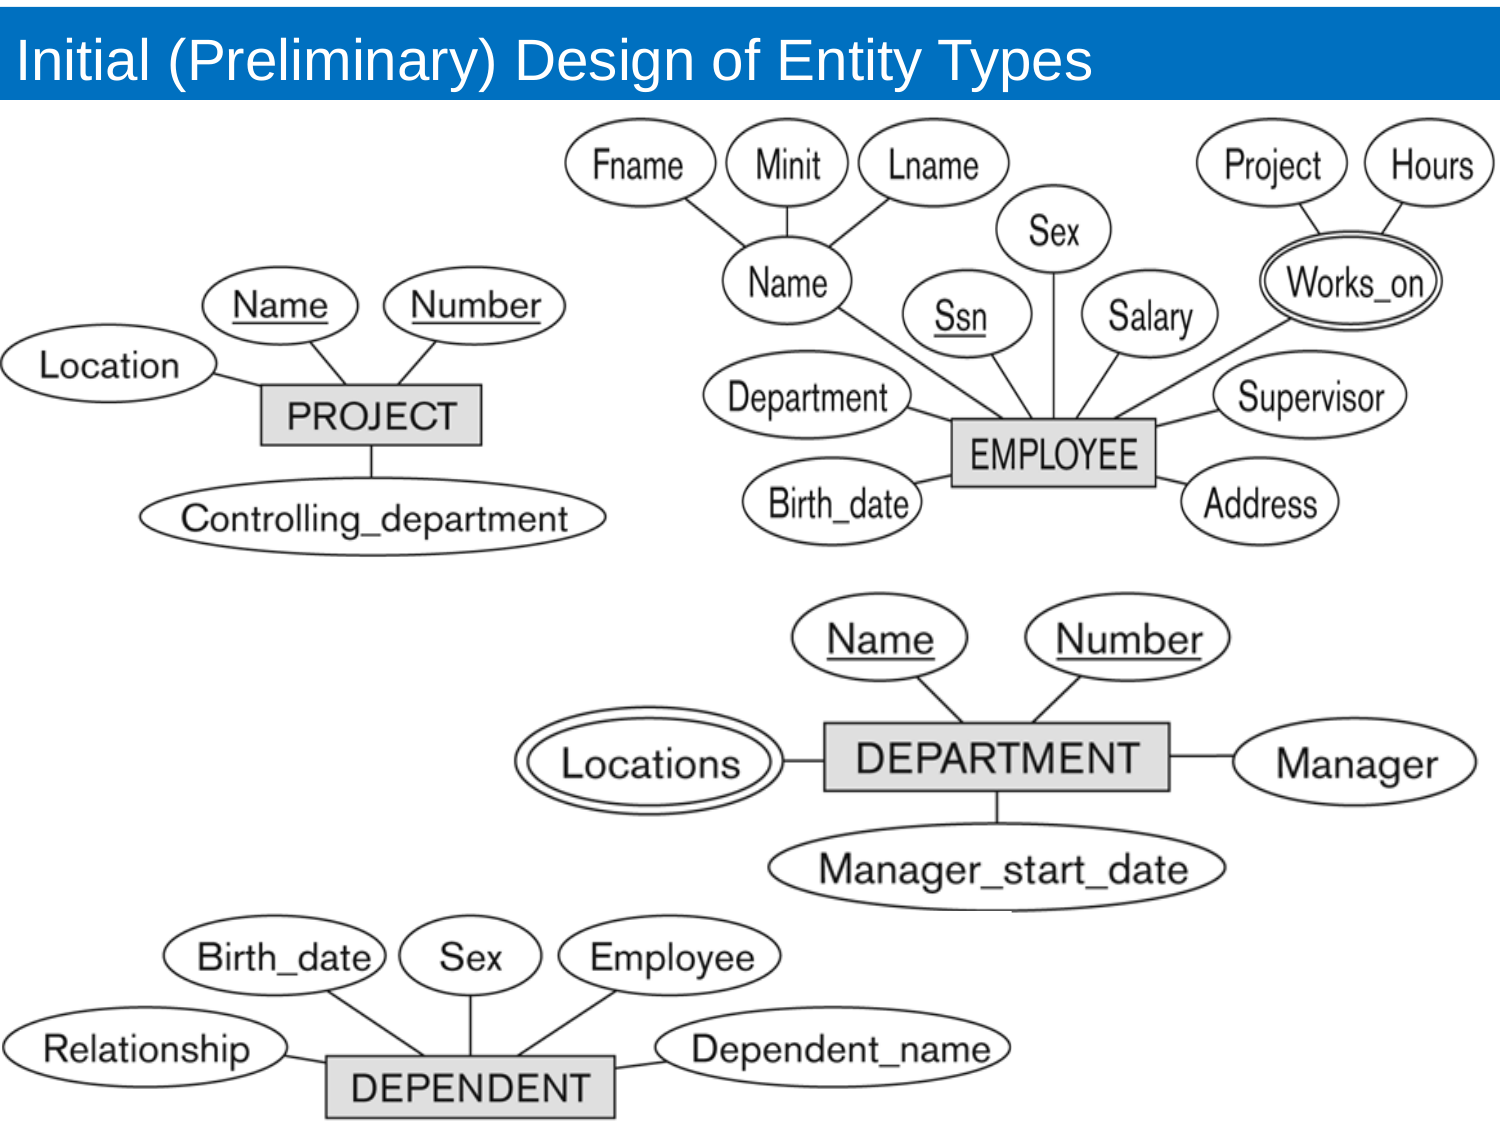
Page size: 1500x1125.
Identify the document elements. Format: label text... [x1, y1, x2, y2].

picture [1, 589, 1500, 1125]
title Initial (Preliminary) Design of Entity Types [0, 6, 1500, 100]
picture [0, 115, 1500, 575]
